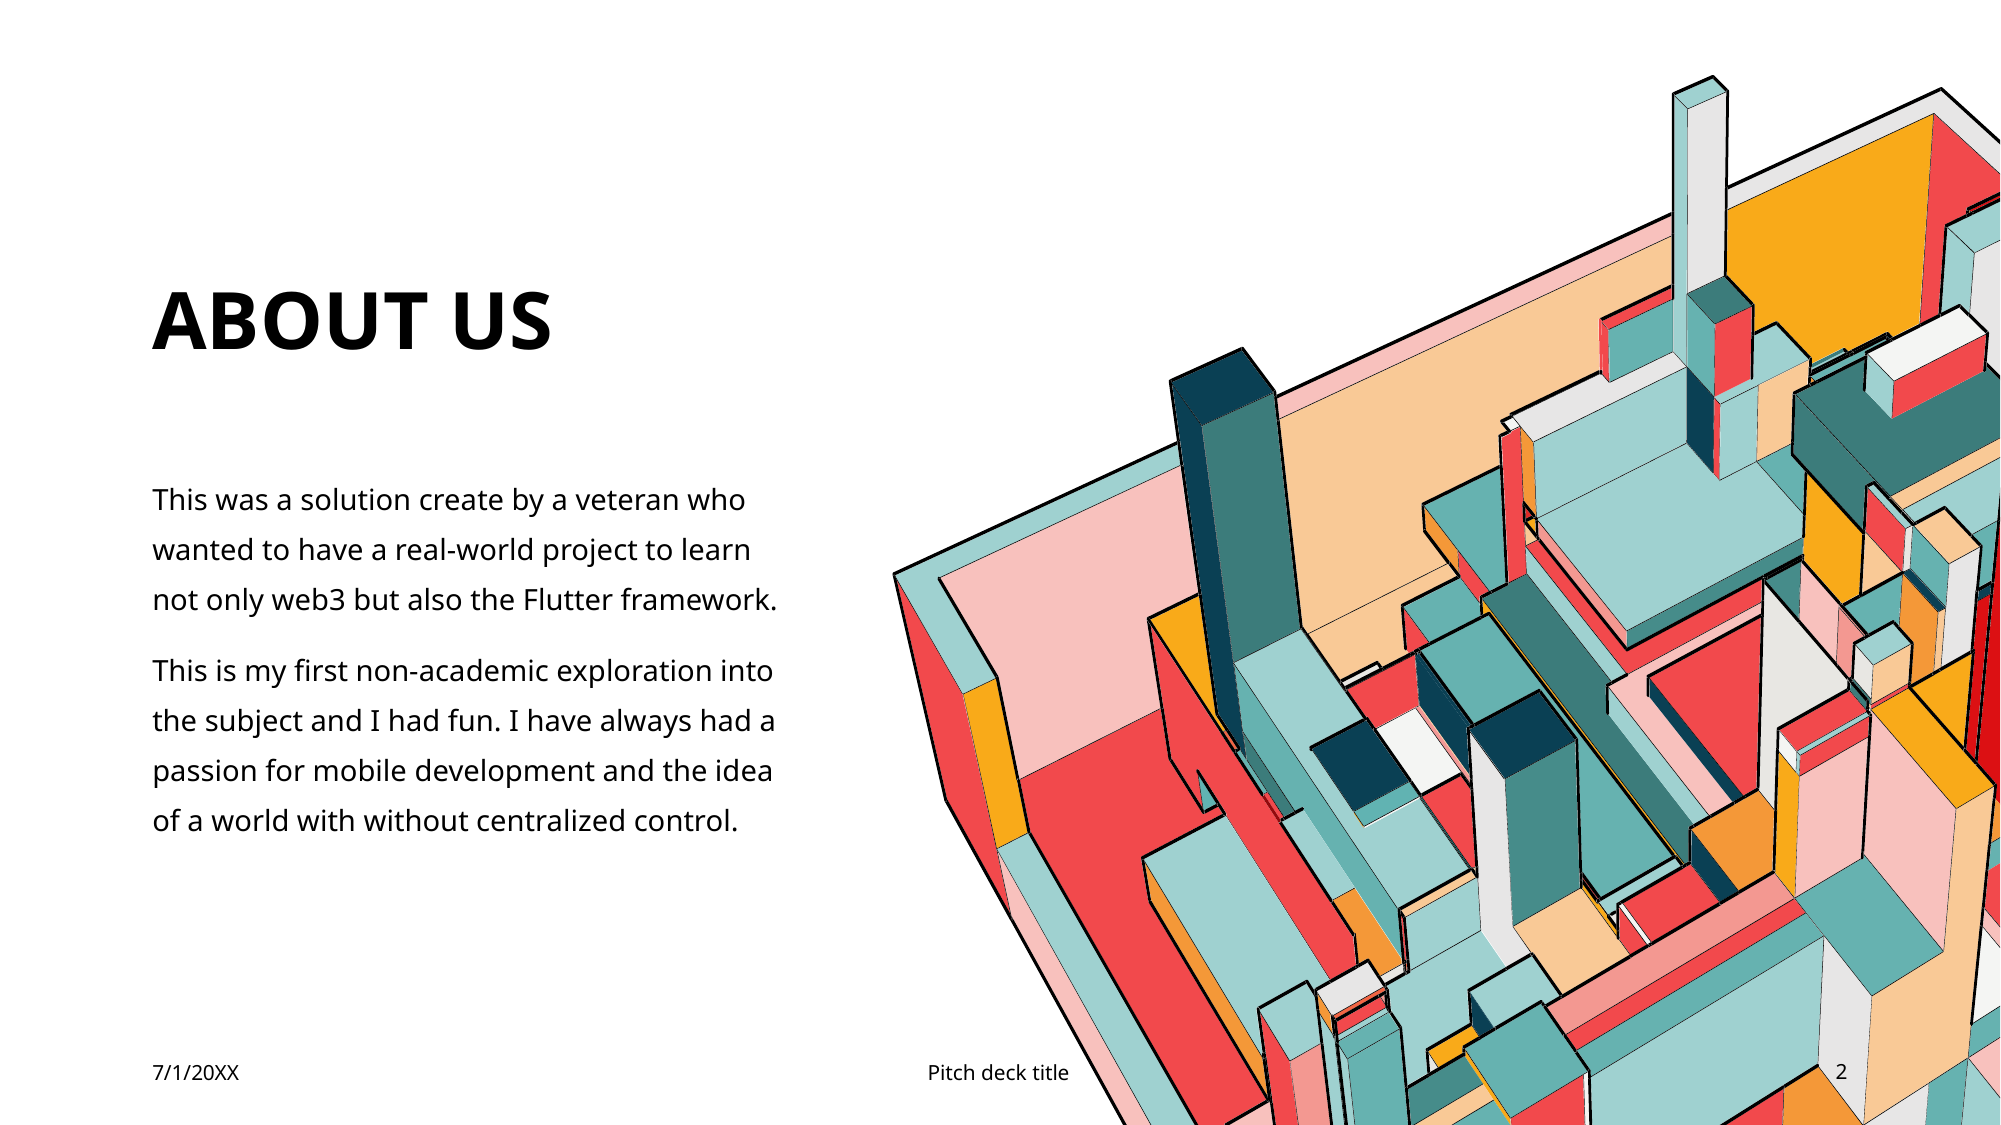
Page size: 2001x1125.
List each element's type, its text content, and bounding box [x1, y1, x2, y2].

slide_number 2 [1412, 1042, 1863, 1103]
footer Pitch deck title [634, 1042, 1085, 1103]
list This was a solution create by a veteran who wanted to have a real-world project to learn not only web3 but also the Flutter framework. This is my first non-academic exploration into the subject and I had fun. I have always had a passion for mobile development and the idea of a world with without centralized control. [137, 461, 813, 918]
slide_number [137, 1042, 363, 1103]
title ABOUT US [137, 211, 813, 429]
